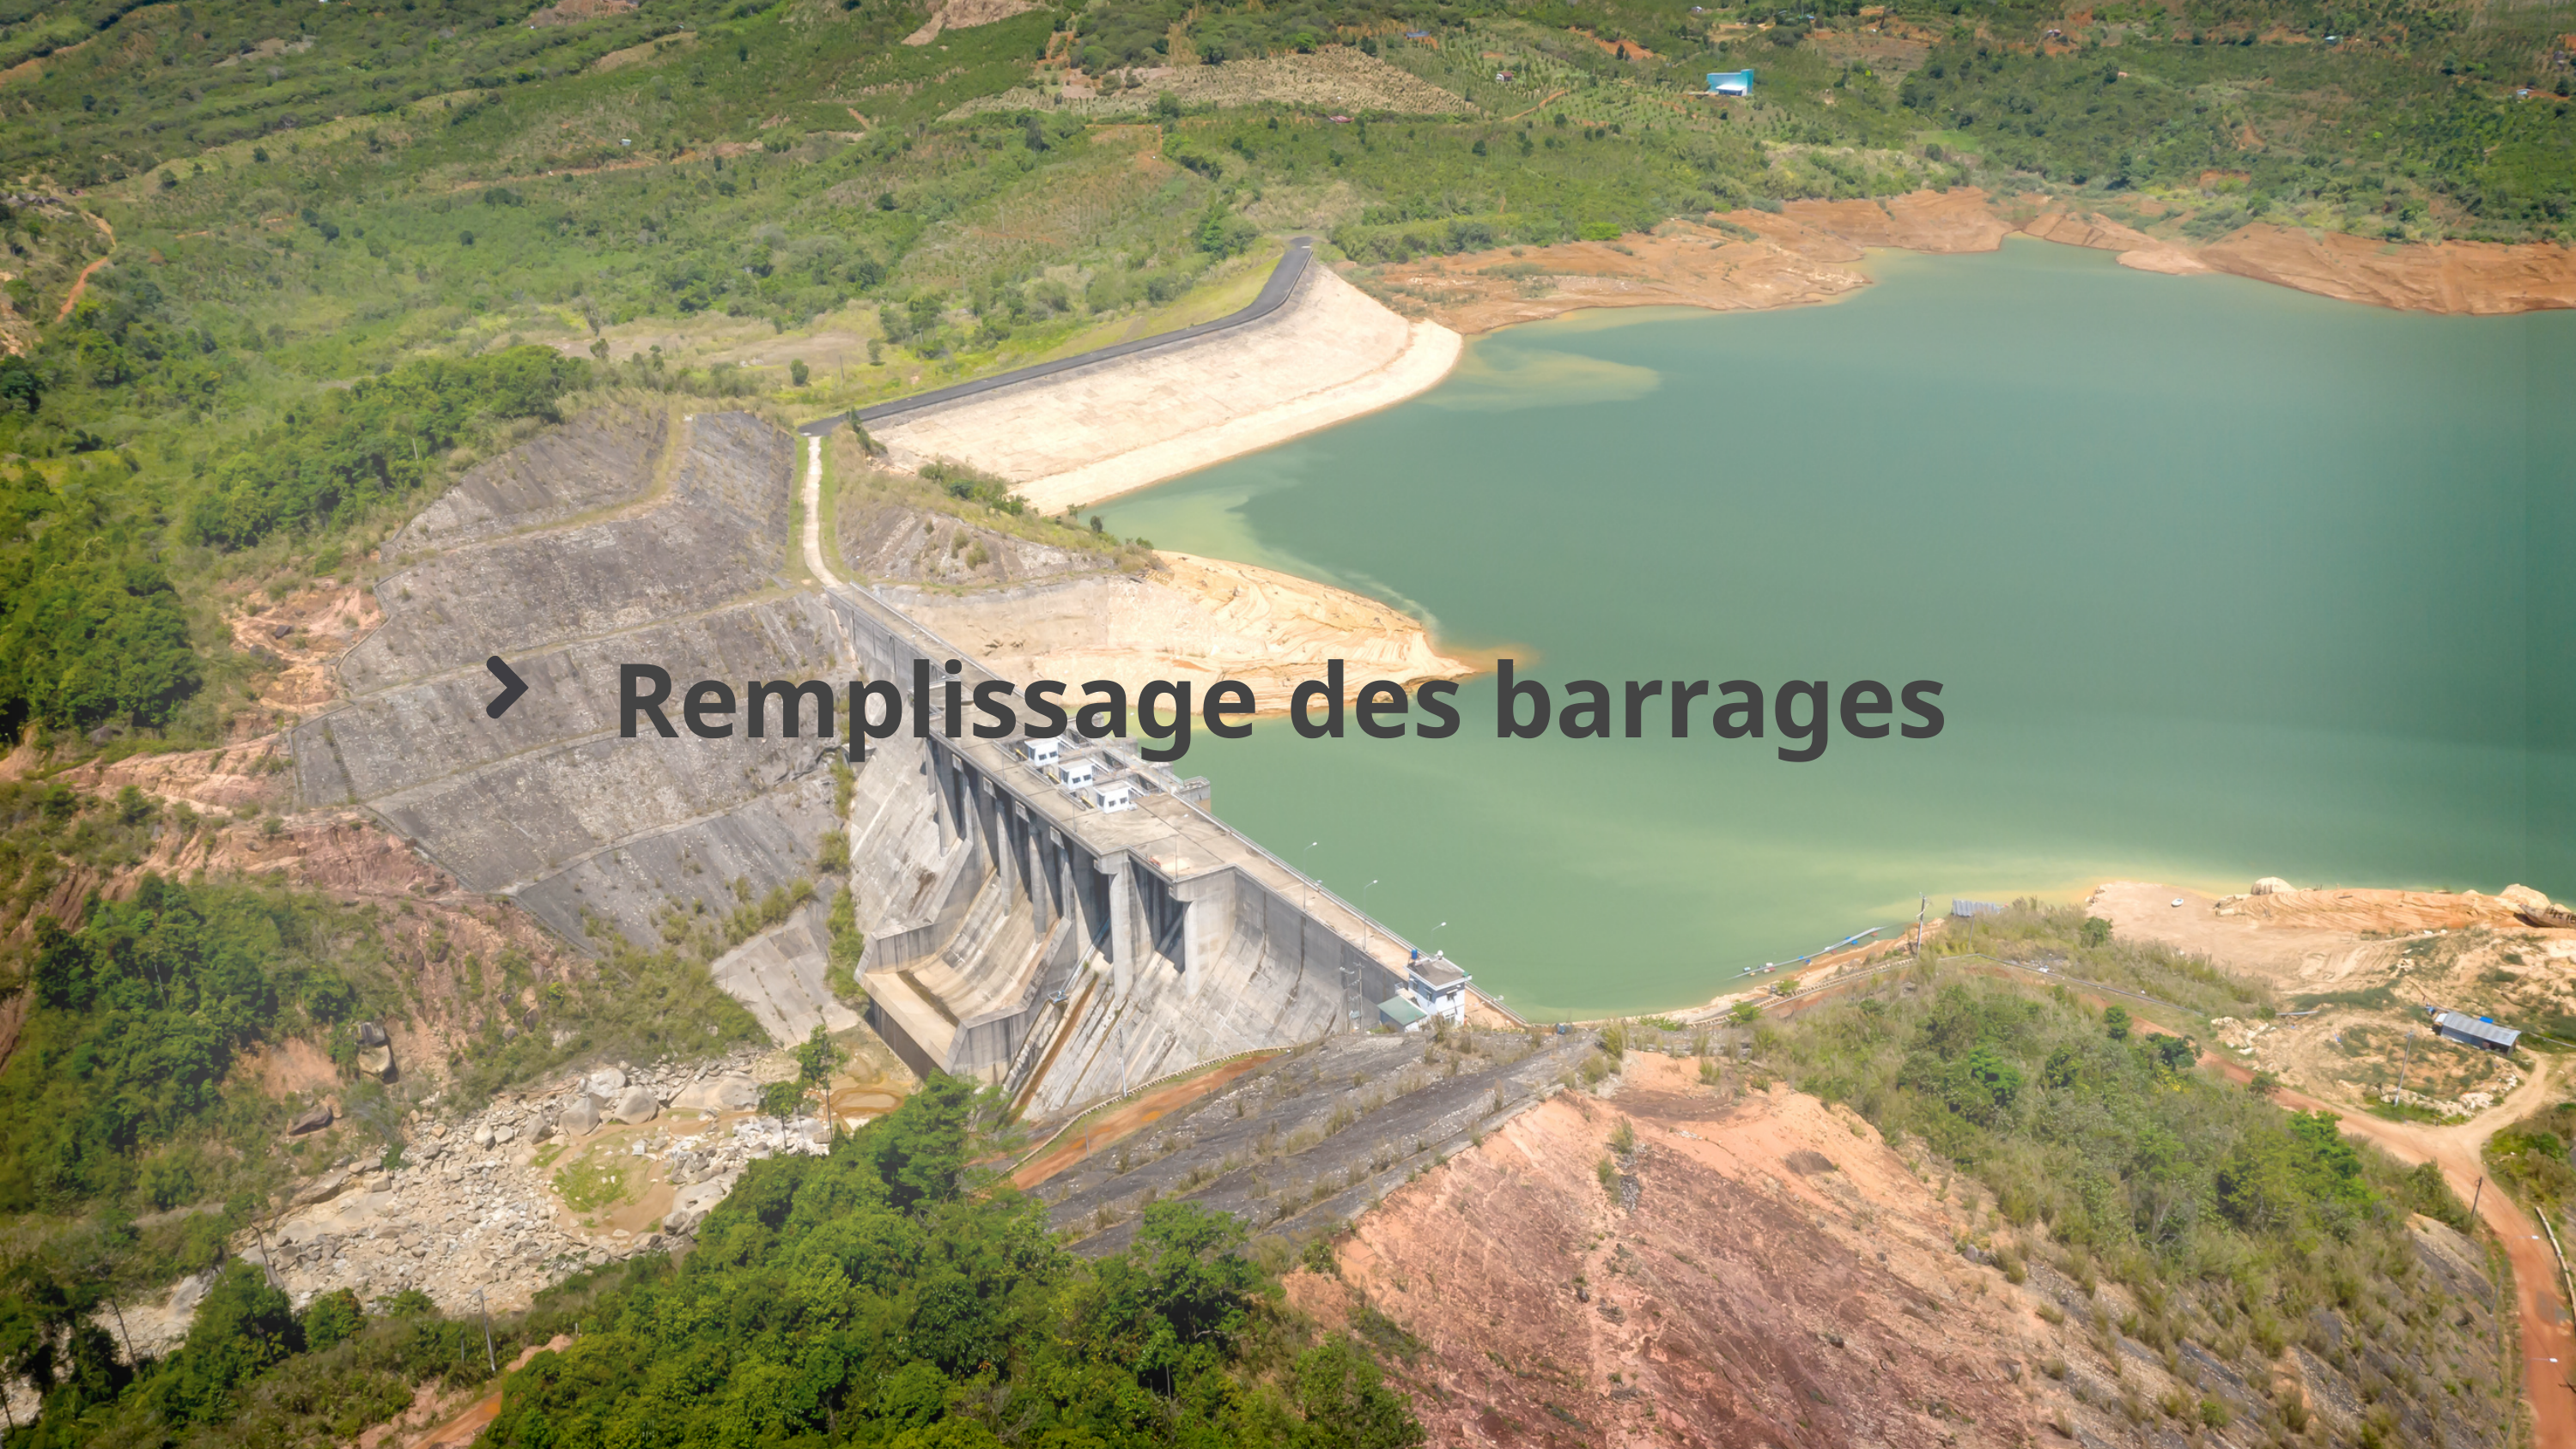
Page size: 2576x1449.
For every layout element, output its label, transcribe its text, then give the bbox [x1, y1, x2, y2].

text_box [0, 0, 2576, 1449]
text_box Remplissage des barrages [611, 614, 2342, 759]
text_box [0, 20, 2526, 1428]
text_box [482, 652, 529, 723]
